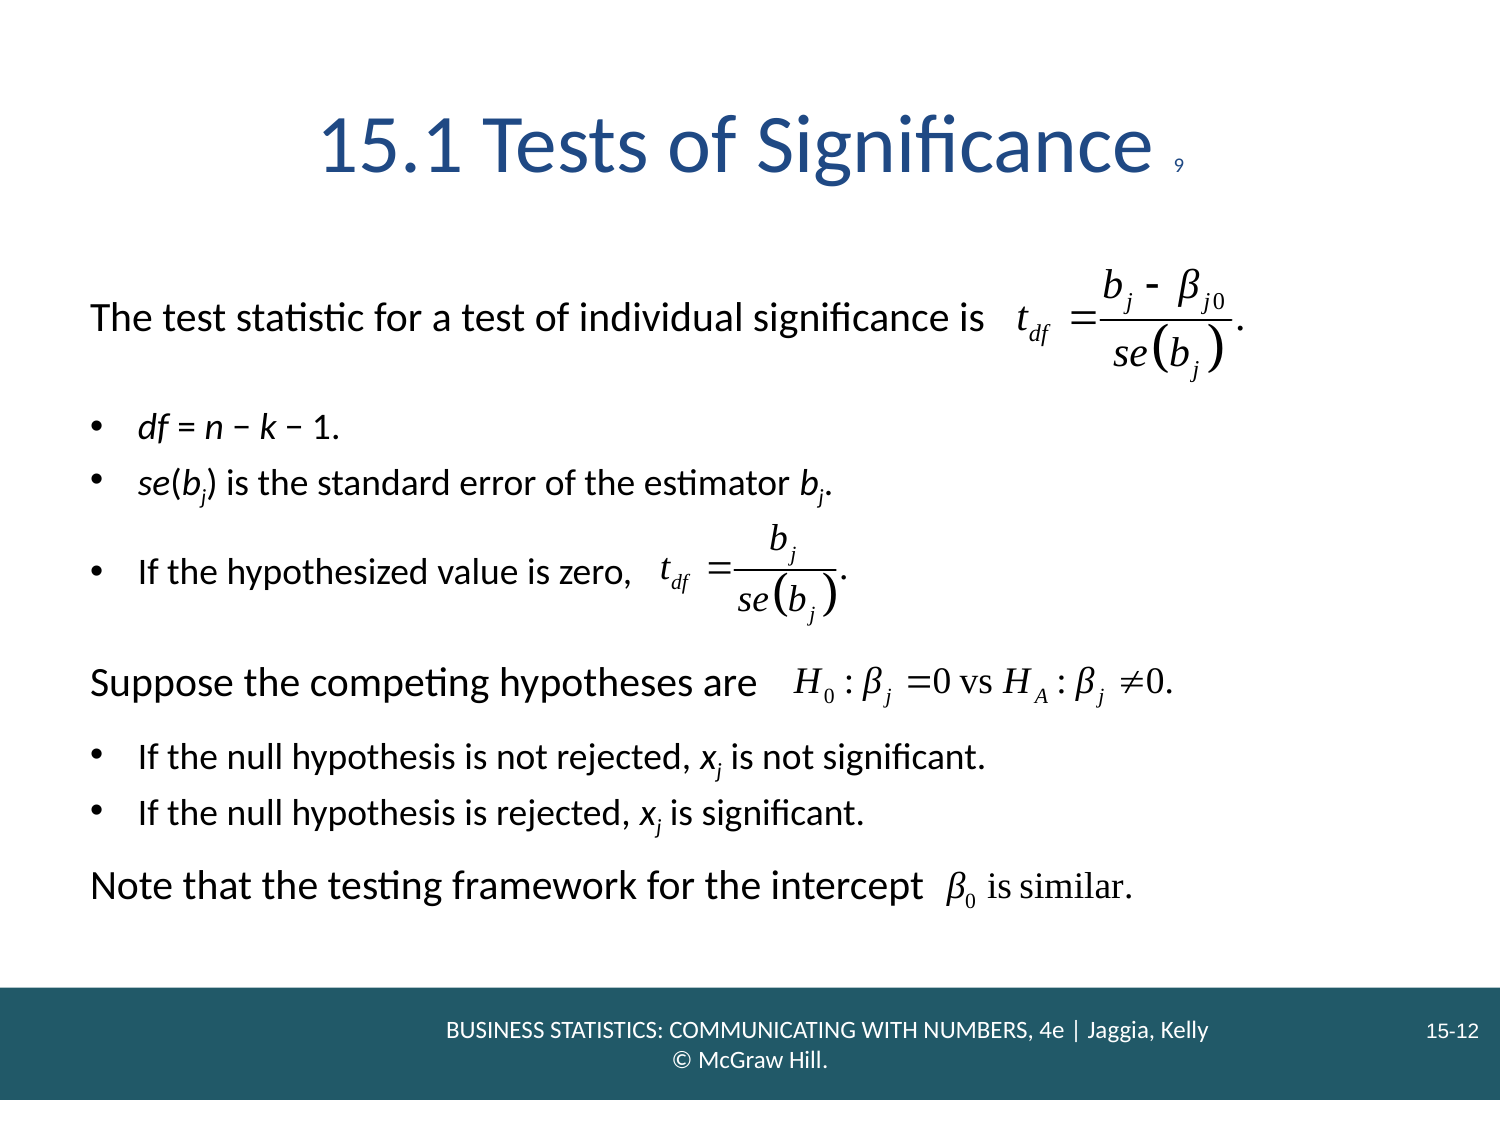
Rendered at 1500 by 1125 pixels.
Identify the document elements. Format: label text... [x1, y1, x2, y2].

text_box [1013, 261, 1248, 392]
title 15.1 Tests of Significance 9 [75, 45, 1425, 233]
list The test statistic for a test of individual significance is [75, 282, 1008, 352]
list df = n − k − 1. se(bj) is the standard error of the estimator bj. [75, 399, 1425, 512]
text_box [657, 516, 852, 636]
list If the hypothesized value is zero, [75, 544, 651, 610]
list If the null hypothesis is not rejected, xj is not significant. If the null hypothesis is rejected, xj is significant. [75, 725, 1425, 846]
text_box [940, 863, 1137, 914]
list Note that the testing framework for the intercept [75, 849, 945, 925]
list Suppose the competing hypotheses are [75, 647, 777, 714]
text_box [788, 658, 1177, 715]
